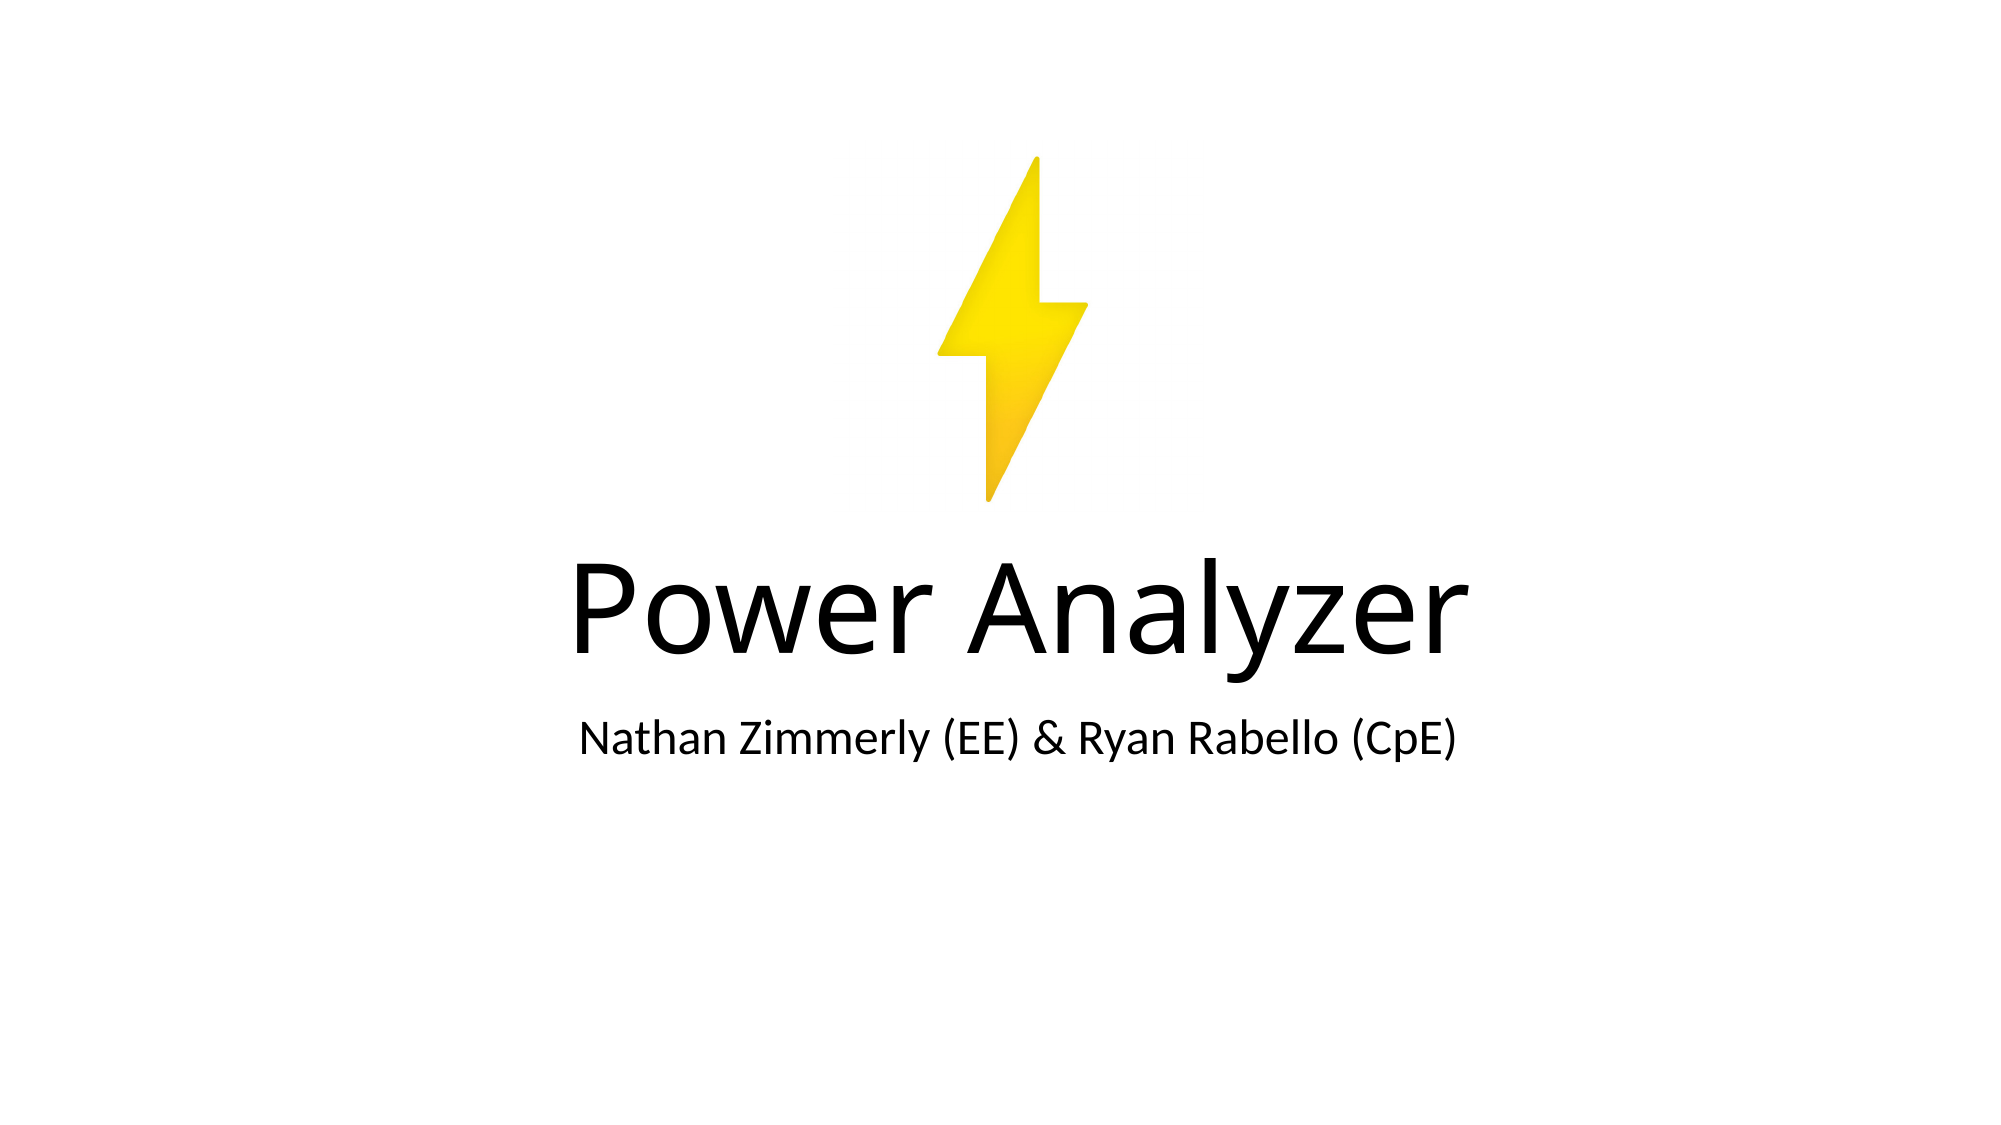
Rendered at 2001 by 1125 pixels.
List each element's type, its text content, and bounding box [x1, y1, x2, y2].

title Power Analyzer [268, 504, 1769, 689]
subtitle Nathan Zimmerly (EE) & Ryan Rabello (CpE) [268, 703, 1769, 794]
picture [833, 140, 1204, 512]
